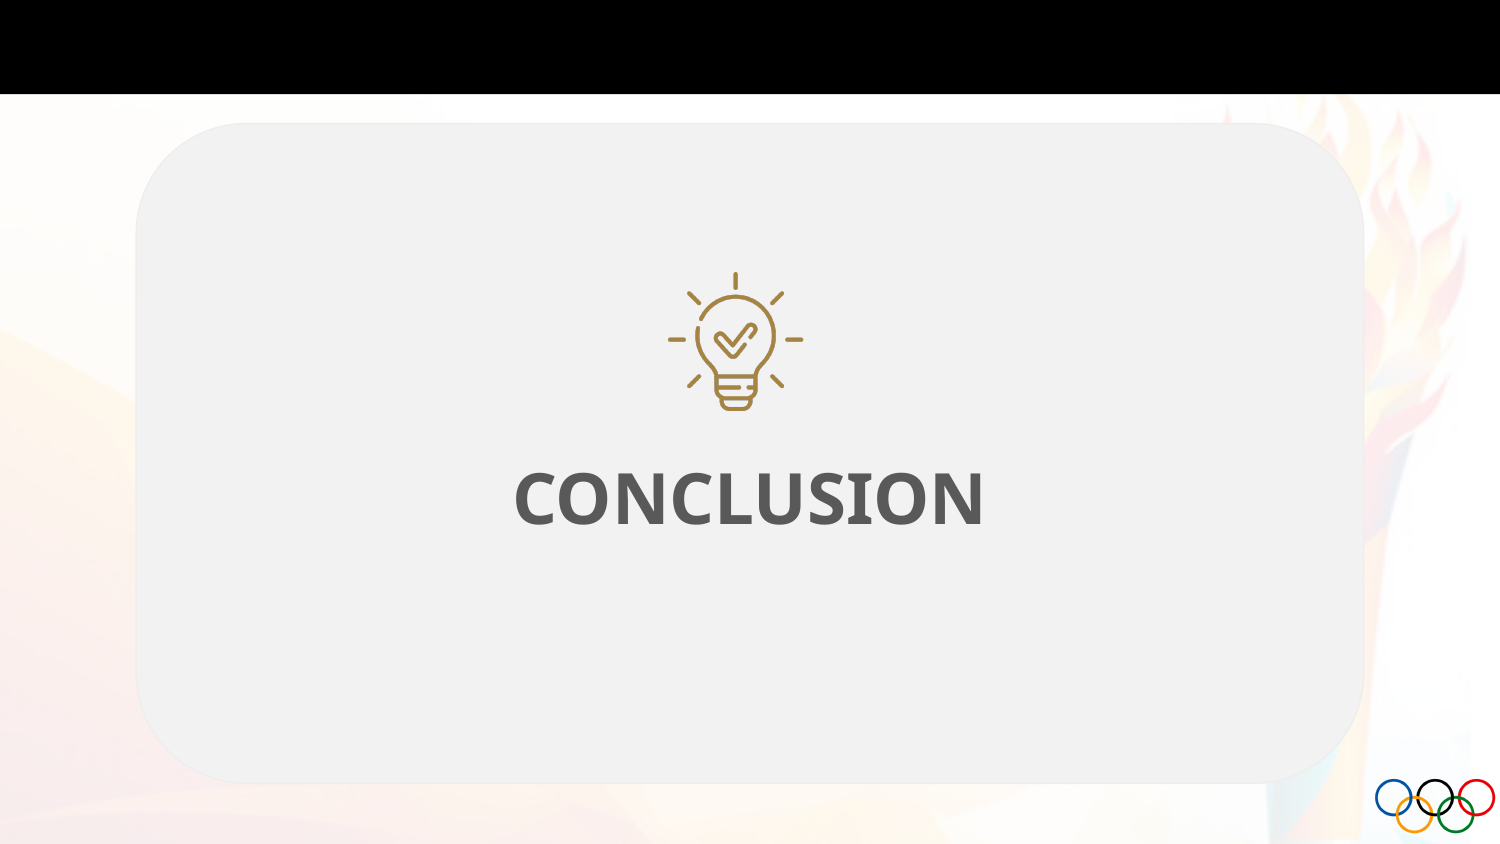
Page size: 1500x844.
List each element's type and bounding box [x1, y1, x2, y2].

picture [0, 93, 1499, 844]
text_box [0, 0, 1500, 95]
